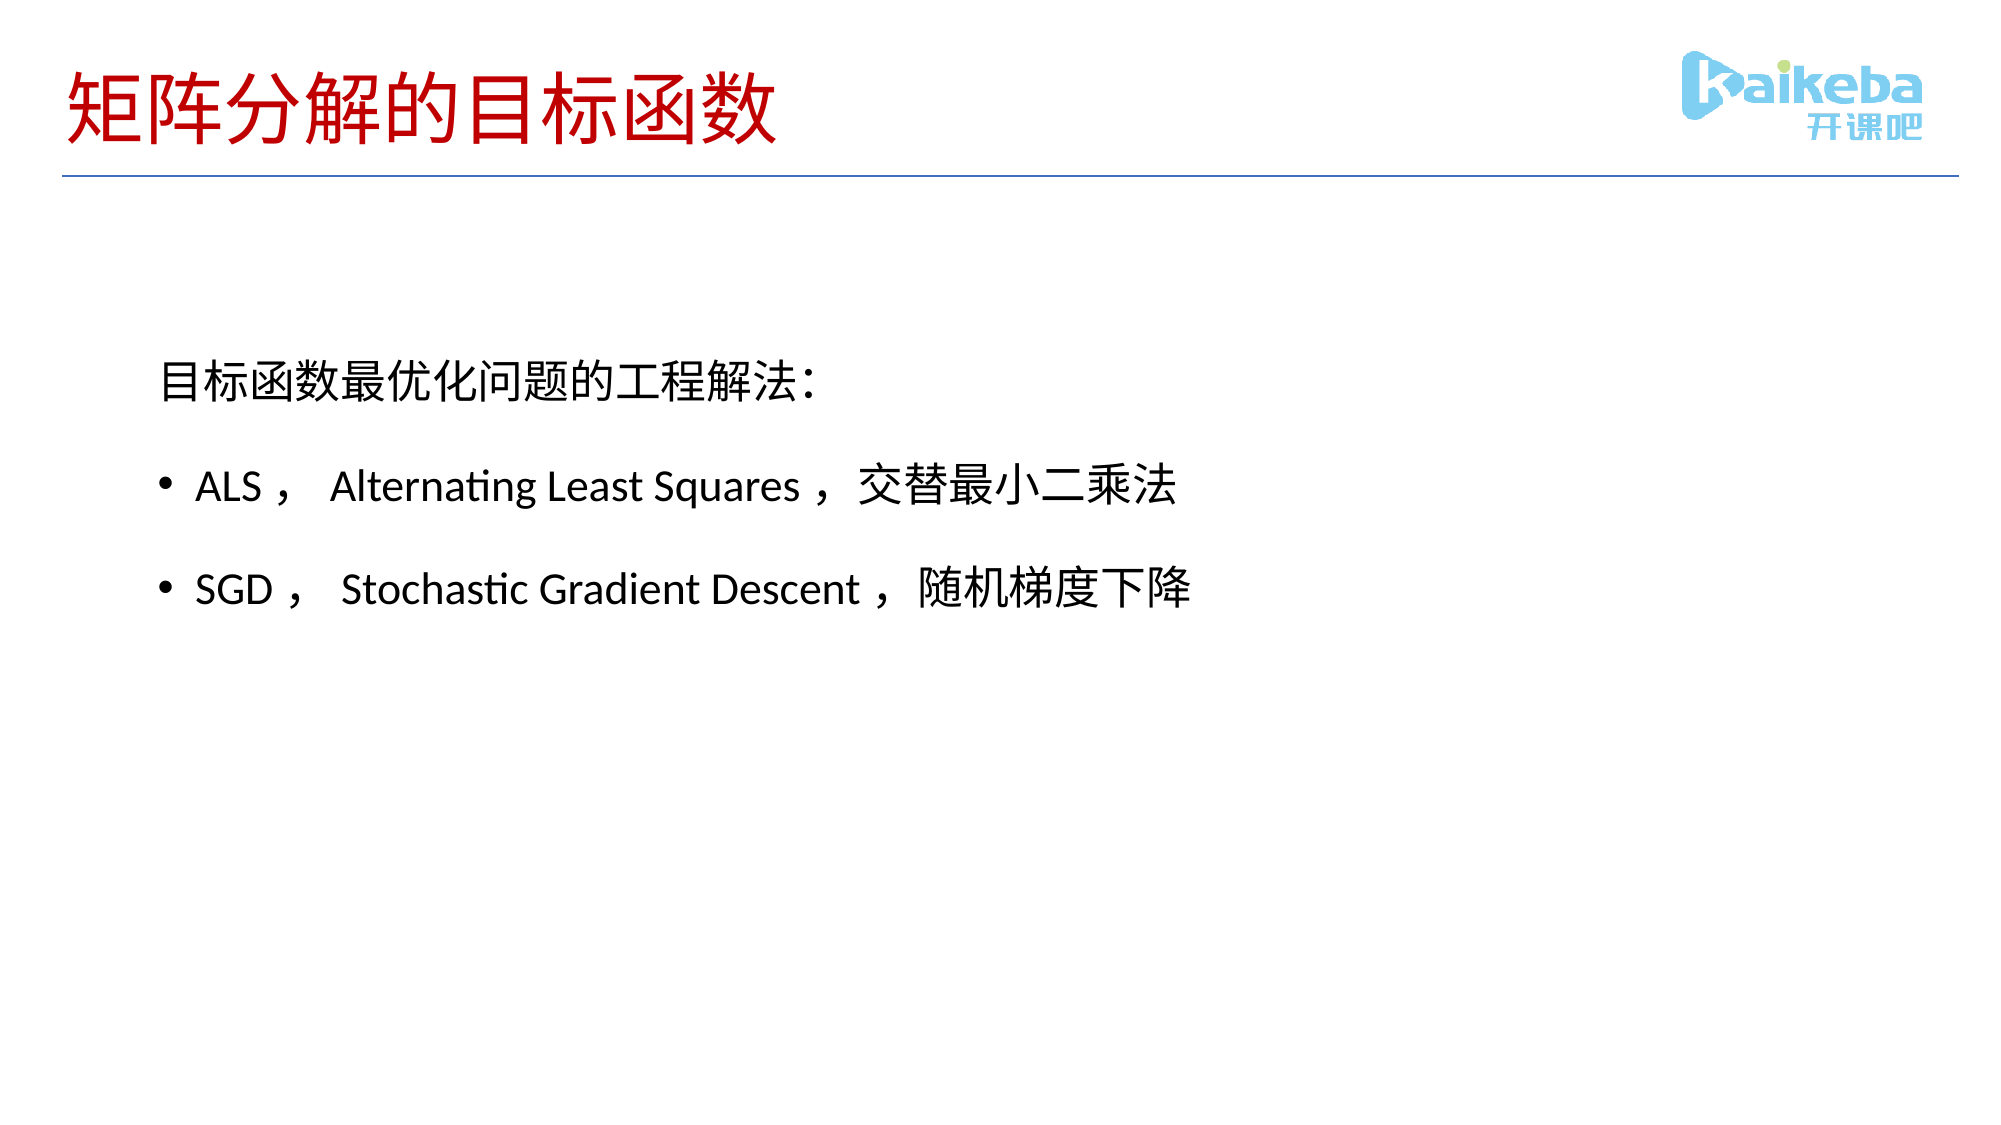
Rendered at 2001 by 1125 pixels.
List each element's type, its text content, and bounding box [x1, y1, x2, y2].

text_box 表示用户u 对item i 的评分 当 >0时，表示有评分，当=0时，表示没有评分， 表示用户u 的向量，k维列向量 表示item i 的向量，k维列向量 用户矩阵X，用户数为N 商品矩阵Y，商品数为M [1653, 21, 1950, 167]
text_box 目标函数最优化问题的工程解法： ALS，Alternating Least Squares，交替最小二乘法 SGD，Stochastic Gradient Descent，随机梯度下降 [150, 317, 1589, 969]
title 矩阵分解的目标函数 [57, 59, 1728, 167]
